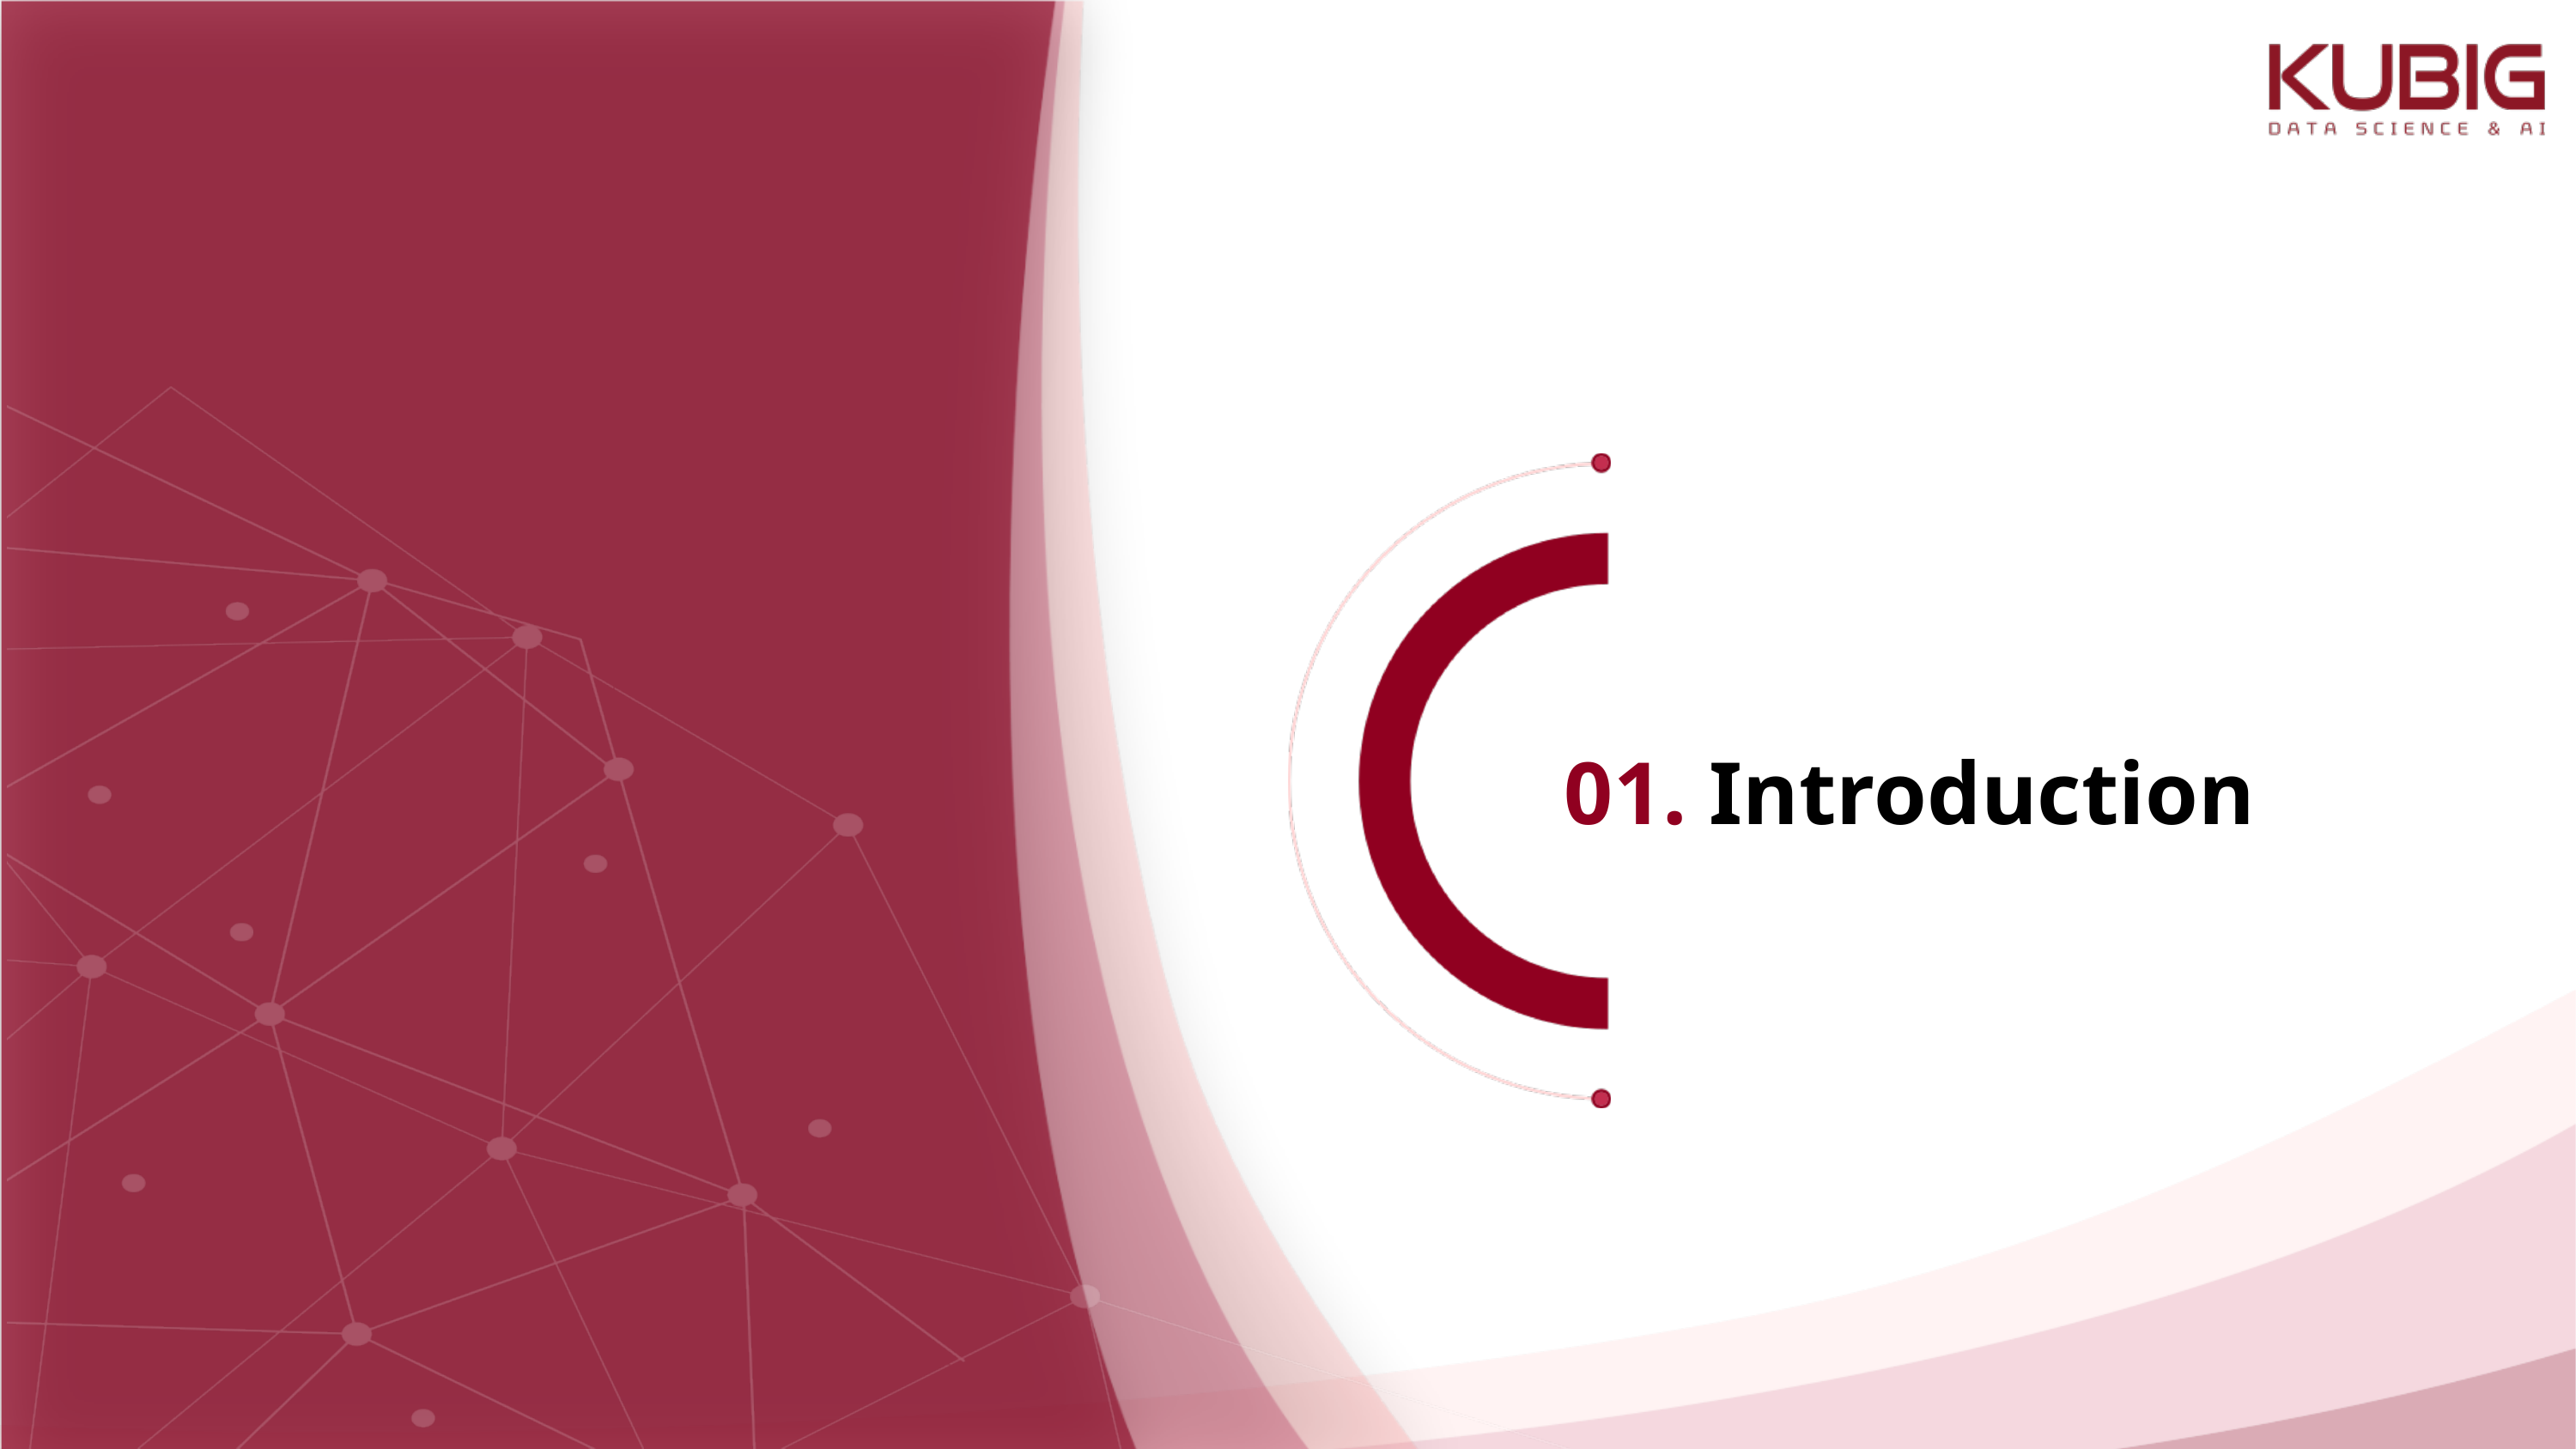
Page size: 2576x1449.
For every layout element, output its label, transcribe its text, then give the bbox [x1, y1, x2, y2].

picture [2151, 989, 2576, 1449]
picture [2267, 42, 2549, 137]
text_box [0, 0, 2151, 1449]
picture [7, 386, 1611, 1449]
text_box 01. Introduction [2157, 731, 2297, 848]
